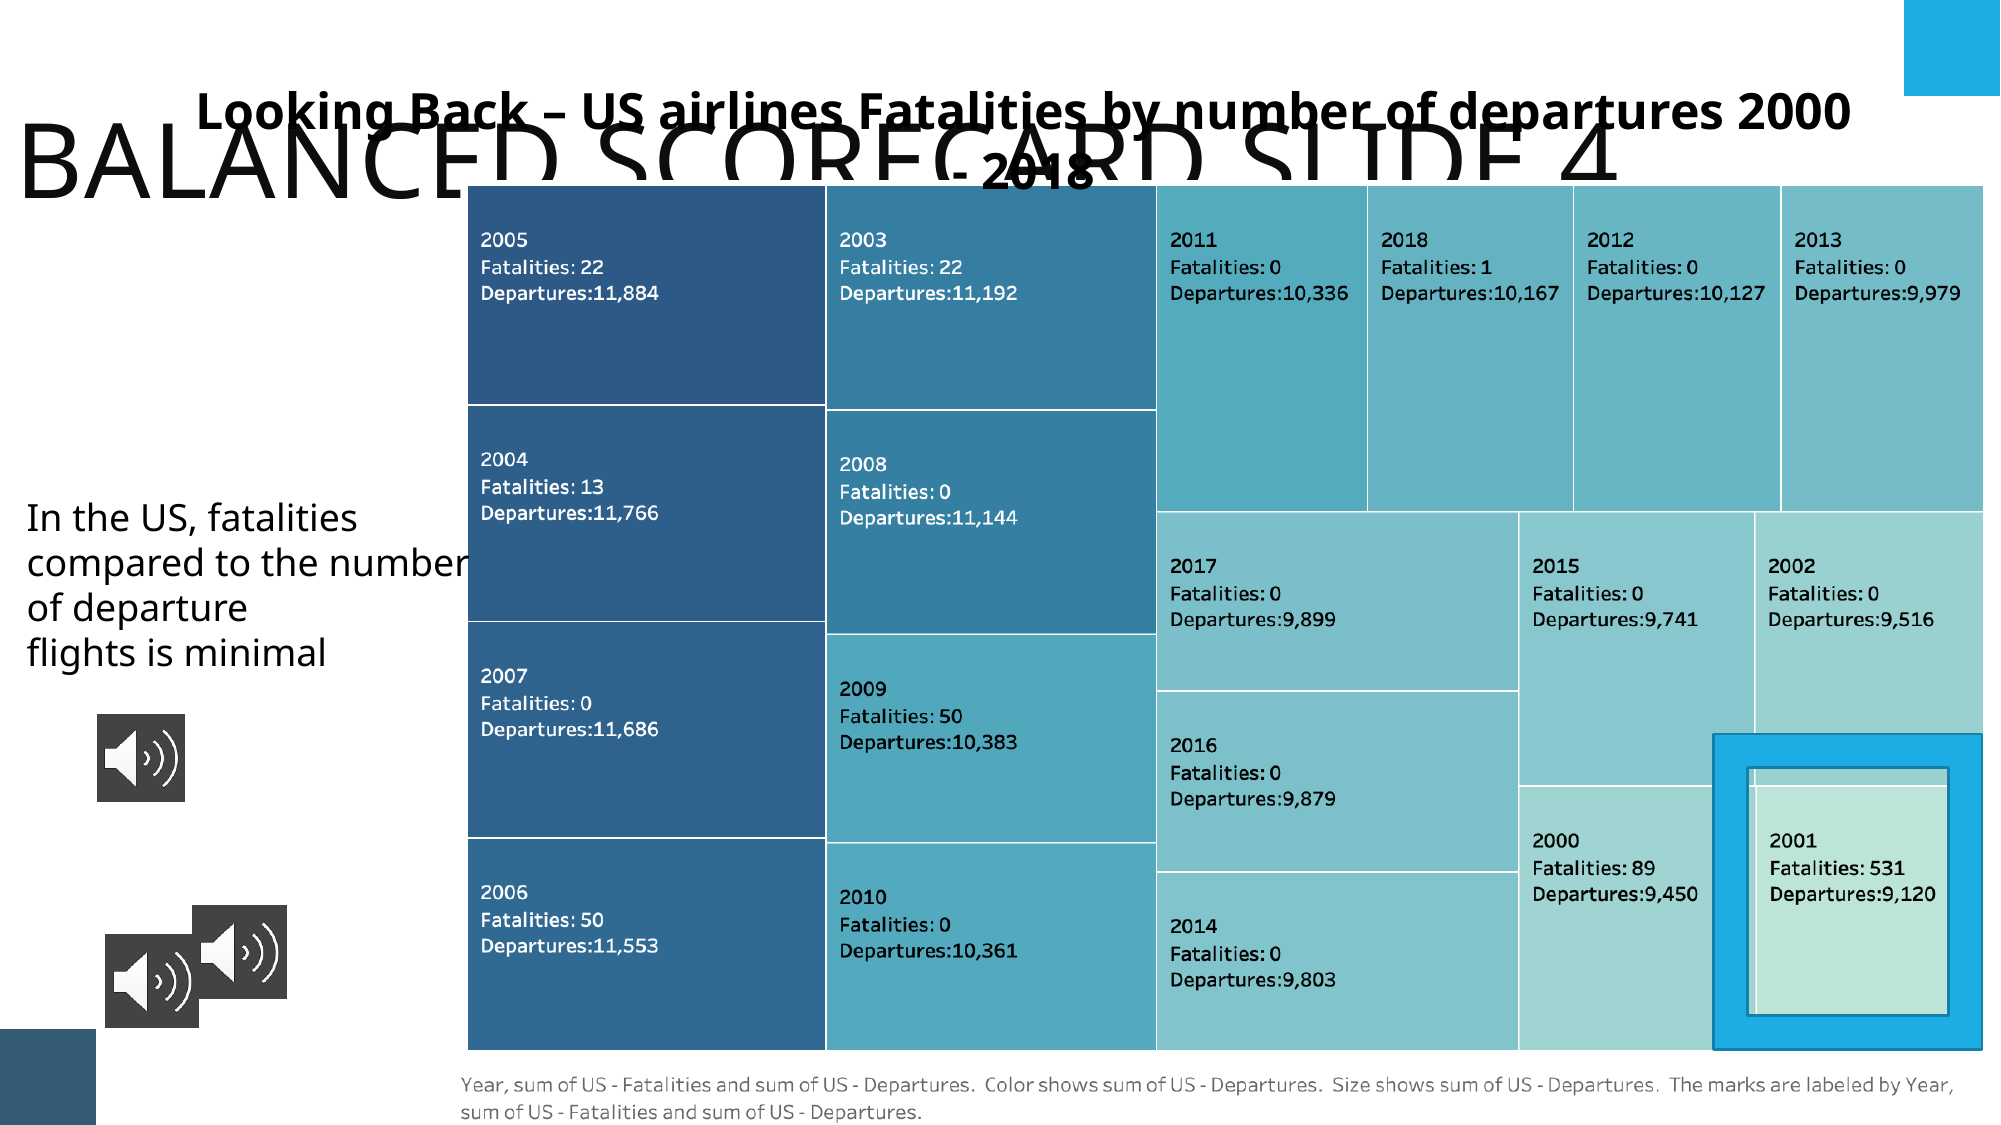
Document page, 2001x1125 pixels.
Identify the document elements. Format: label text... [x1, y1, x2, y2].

picture [460, 180, 1986, 1125]
picture [95, 808, 287, 1030]
picture [95, 712, 187, 804]
title Balanced scorecard slide 4 [0, 59, 1725, 278]
text_box [1903, 0, 2000, 97]
text_box Looking Back – US airlines Fatalities by number of departures 2000 - 2018 [171, 72, 1877, 208]
text_box In the US, fatalities compared to the number of departure flights is minimal [11, 486, 453, 682]
text_box [0, 1028, 97, 1125]
